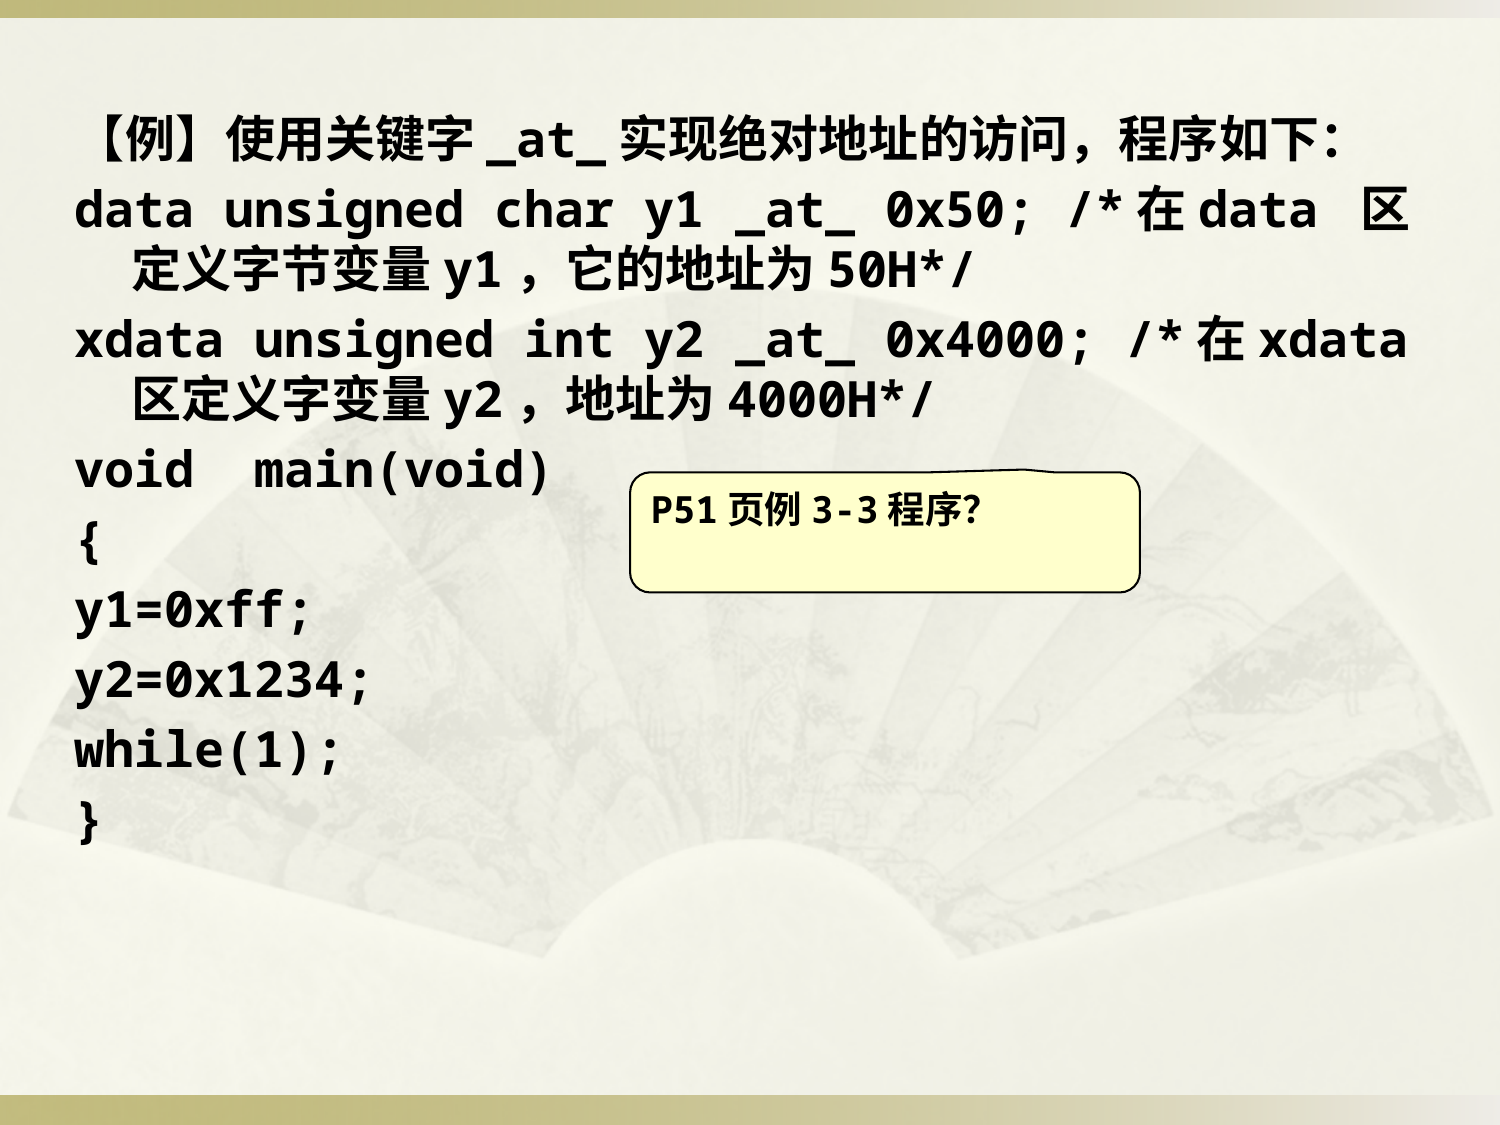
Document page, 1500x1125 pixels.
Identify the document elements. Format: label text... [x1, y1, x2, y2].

list 【例】使用关键字_at_实现绝对地址的访问，程序如下： data unsigned char y1 _at_ 0x50; /*在data 区定义字节变量y1，它的地址为50H*/ xdata unsigned int y2 _at_ 0x4000; /*在xdata区定义字变量y2，地址为4000H*/ void main(void) { y1=0xff; y2=0x1234; while(1); } [60, 82, 1470, 970]
text_box P51页例3-3程序？ [630, 469, 1140, 593]
